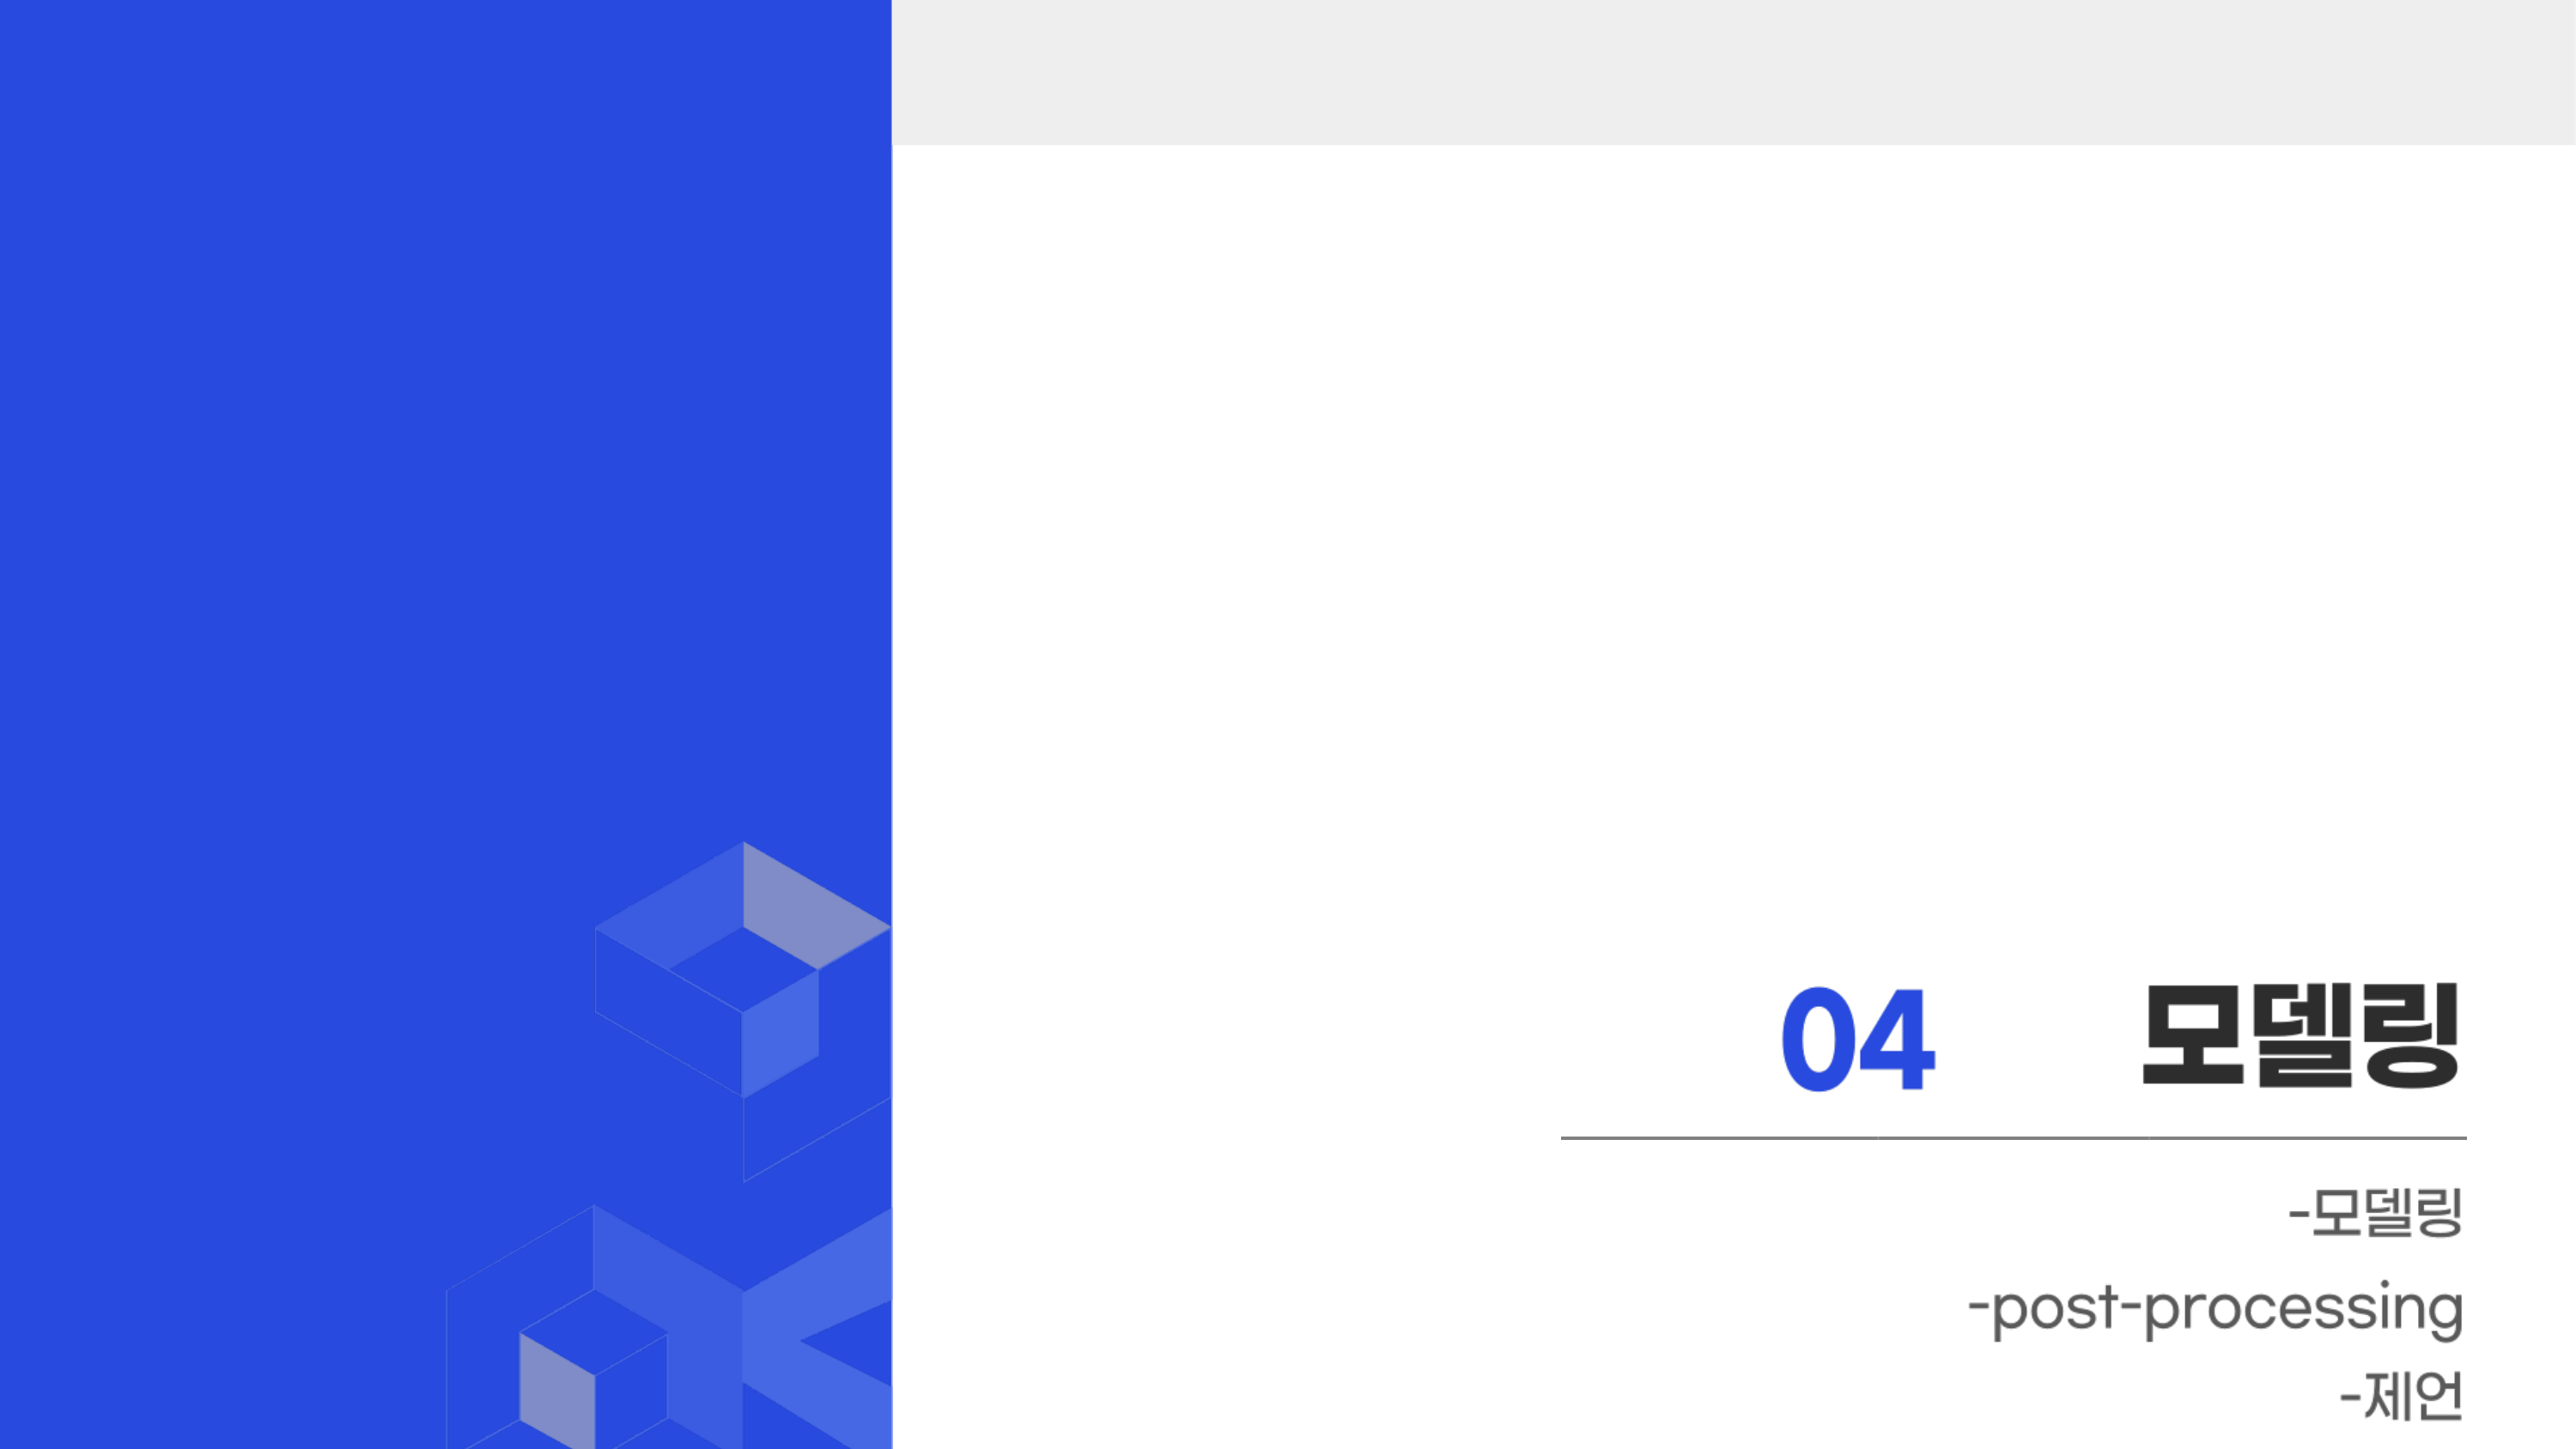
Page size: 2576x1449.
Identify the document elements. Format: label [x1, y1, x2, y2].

text_box [1561, 1137, 2468, 1140]
text_box [0, 0, 893, 1449]
text_box [892, 0, 2576, 145]
picture [1866, 1170, 2486, 1448]
text_box [446, 841, 893, 1449]
picture [1757, 946, 2506, 1147]
